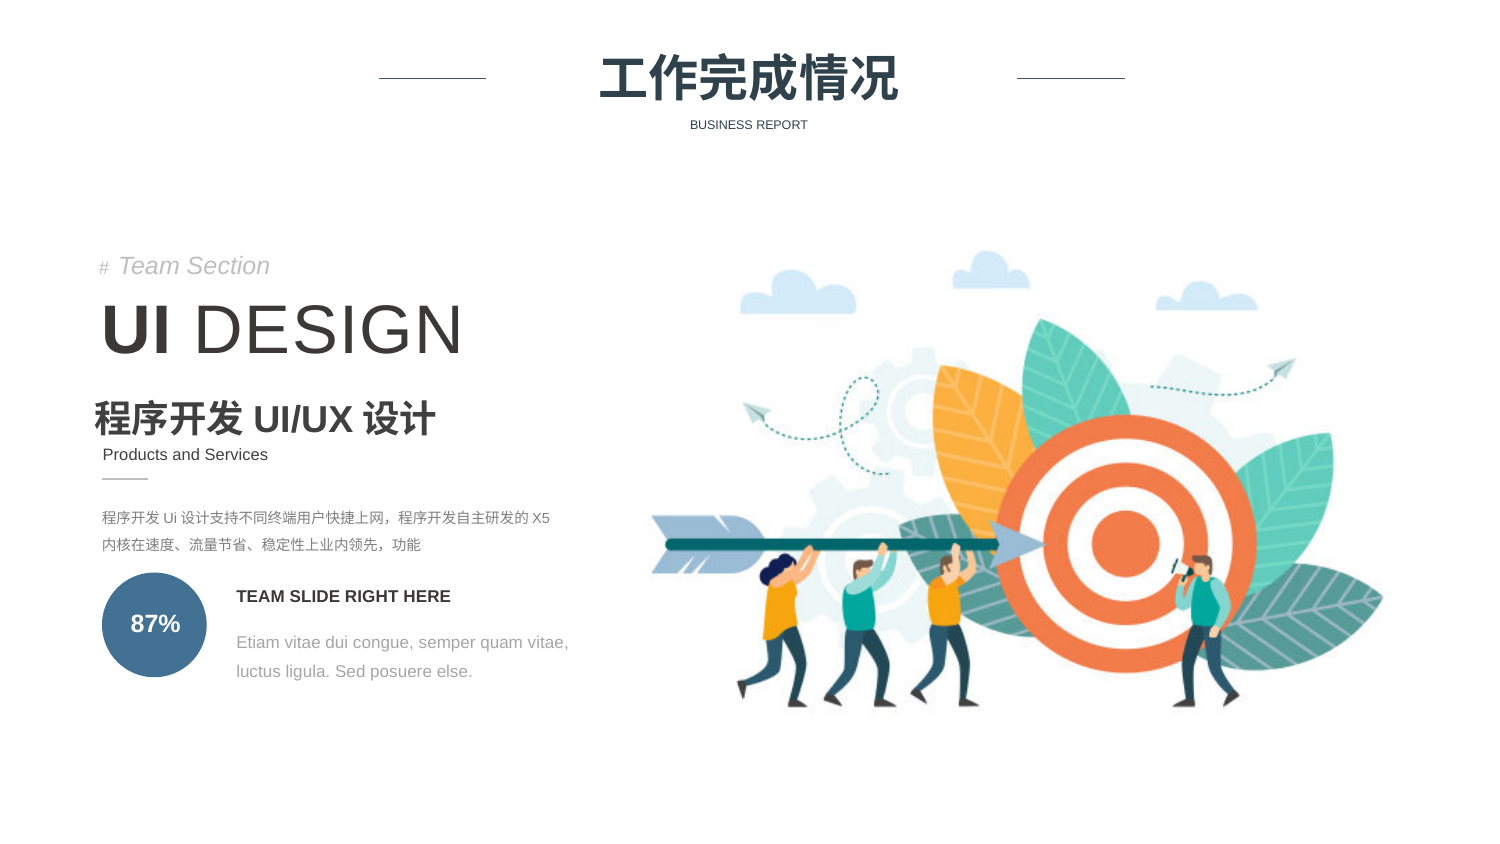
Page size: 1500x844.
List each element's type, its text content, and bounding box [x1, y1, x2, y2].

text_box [101, 572, 207, 678]
text_box 工作完成情况 [517, 39, 981, 78]
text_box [86, 387, 573, 559]
text_box 工作完成情况 [517, 79, 981, 114]
picture [592, 213, 1443, 745]
text_box UI DESIGN [86, 277, 592, 375]
text_box TEAM SLIDE RIGHT HERE Etiam vitae dui congue, semper quam vitae, luctus ligula. Sed posuere else. [224, 571, 592, 701]
text_box BUSINESS REPORT [659, 114, 839, 140]
text_box # Team Section [87, 246, 575, 293]
